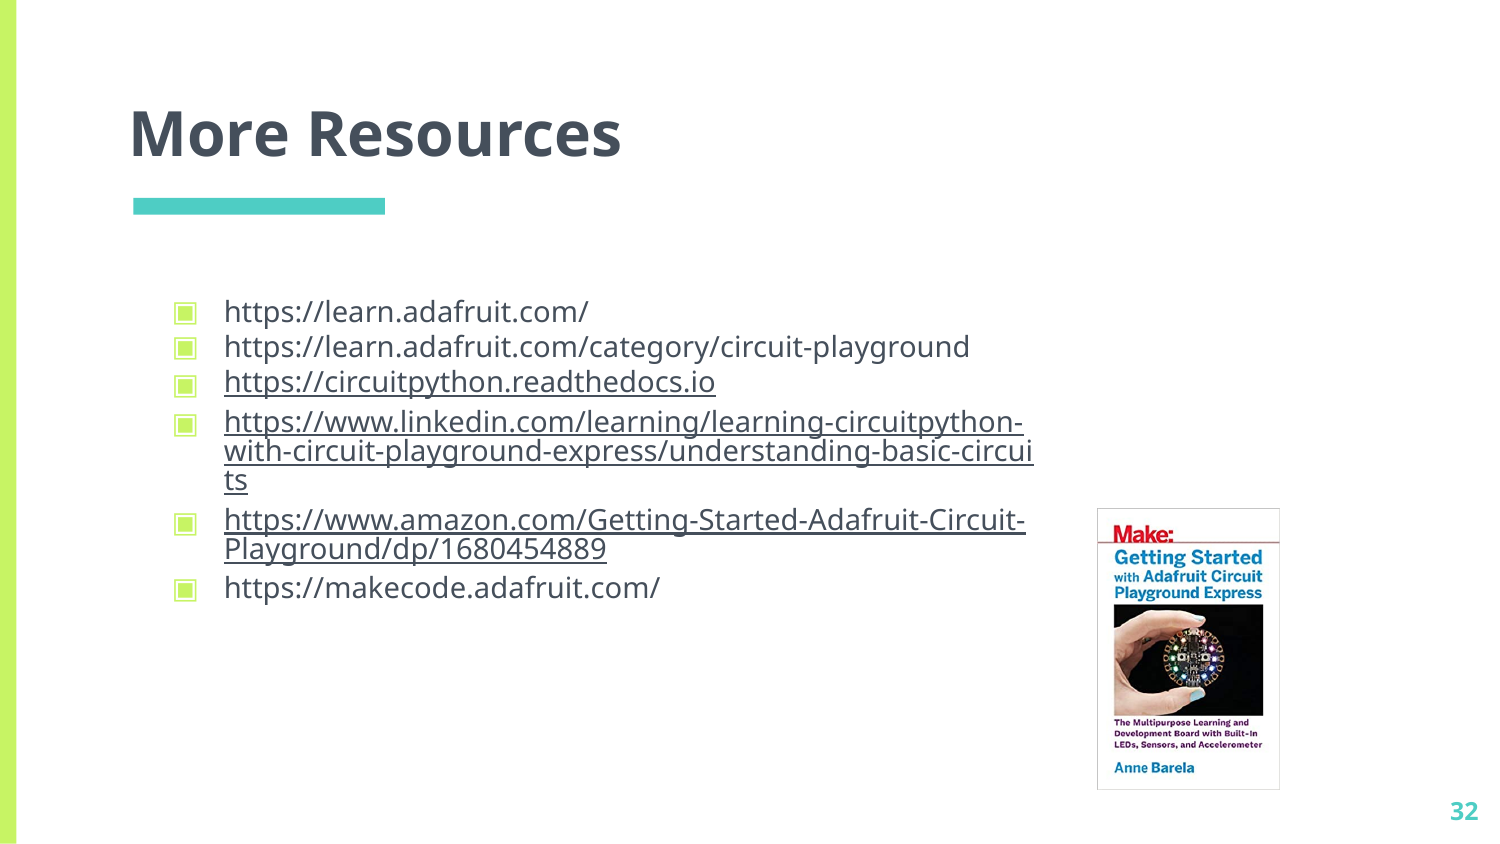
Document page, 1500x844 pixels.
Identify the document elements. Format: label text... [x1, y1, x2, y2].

slide_number ‹#› [1403, 780, 1494, 832]
list https://learn.adafruit.com/ https://learn.adafruit.com/category/circuit-playground https://circuitpython.readthedocs.io https://www.linkedin.com/learning/learning-circuitpython-with-circuit-playground-express/understanding-basic-circuits https://www.amazon.com/Getting-Started-Adafruit-Circuit-Playground/dp/1680454889 https://makecode.adafruit.com/ [133, 278, 1056, 757]
title More Resources [113, 103, 1387, 184]
picture [1097, 508, 1280, 790]
